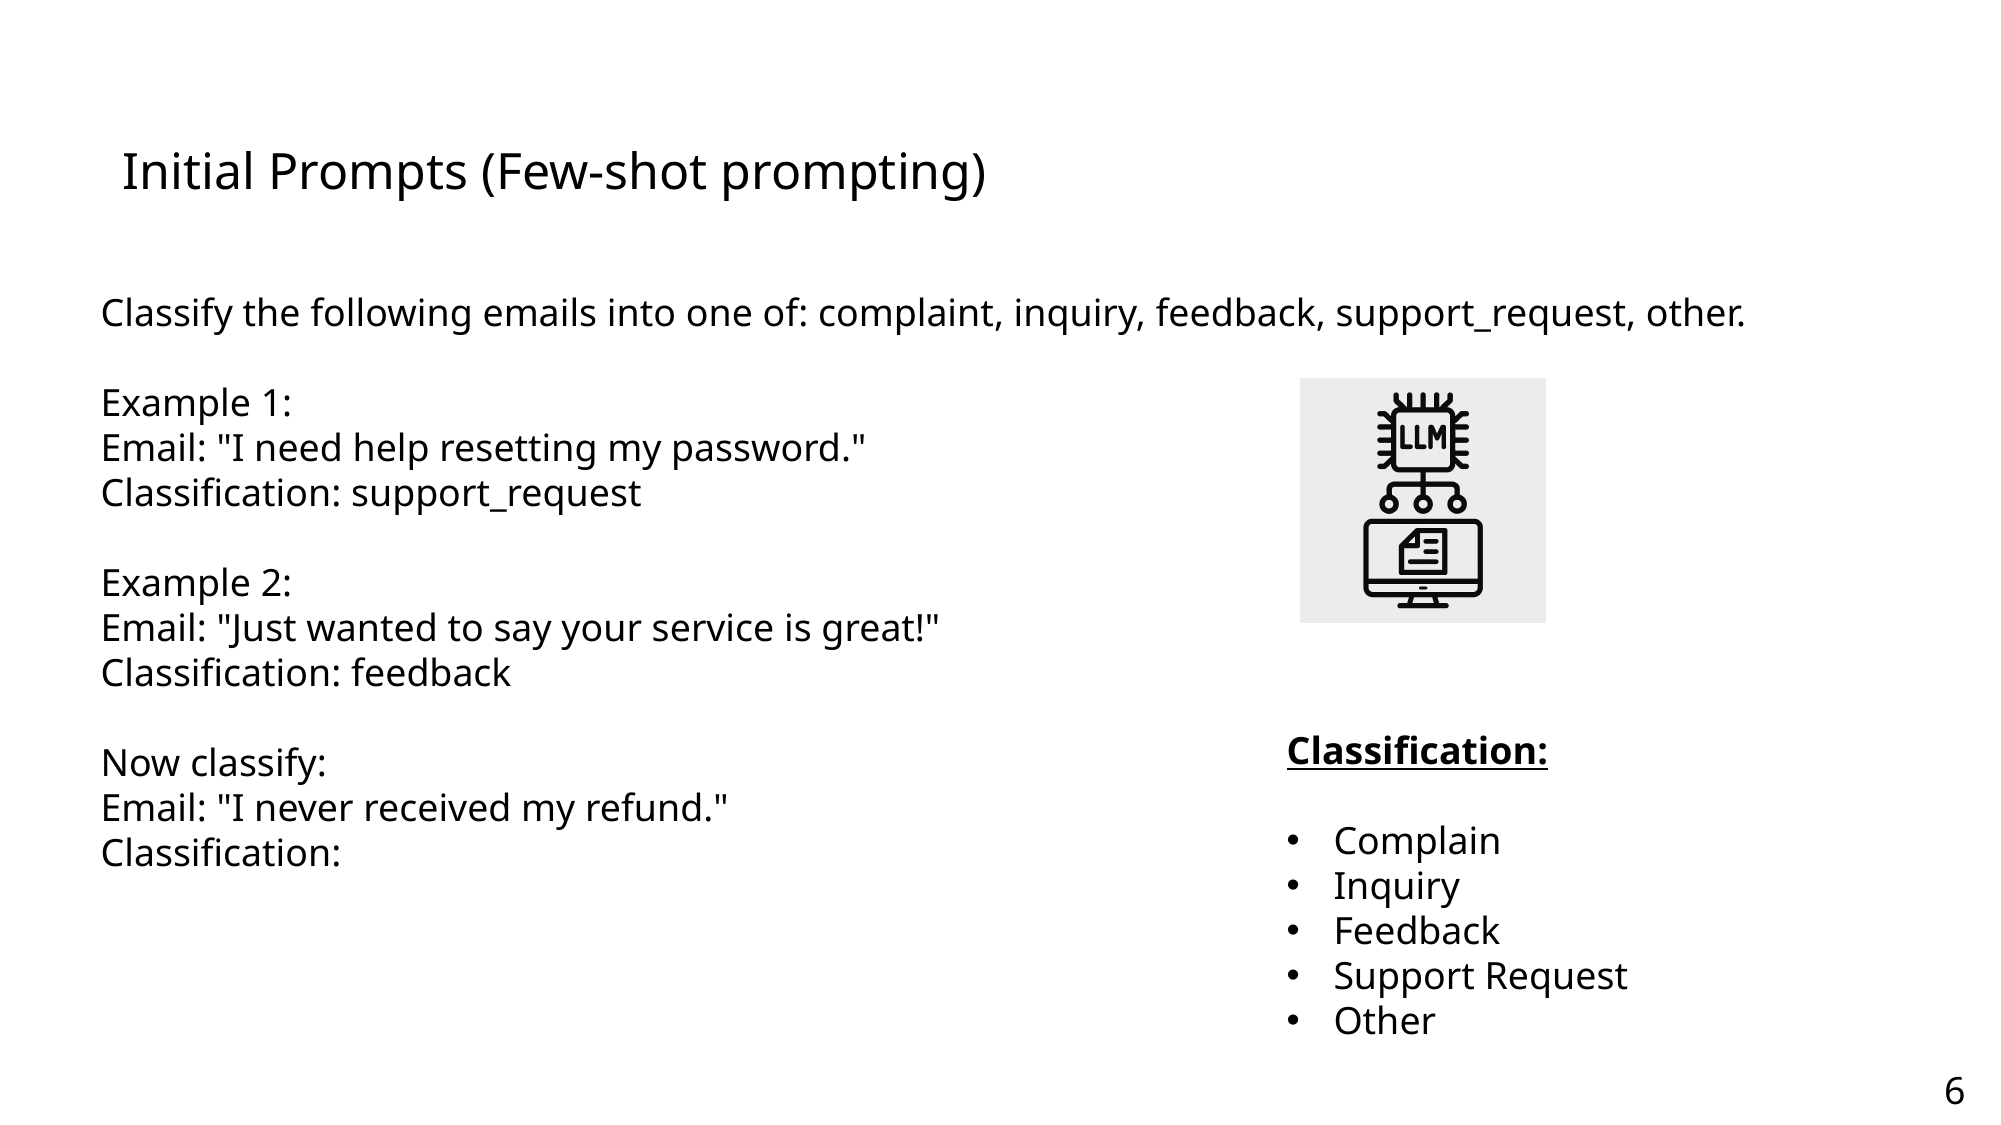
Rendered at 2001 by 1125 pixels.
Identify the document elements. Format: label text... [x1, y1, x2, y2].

text_box Classification: Complain Inquiry Feedback Support Request Other [1271, 719, 1644, 1050]
text_box Classify the following emails into one of: complaint, inquiry, feedback, support_request, other. Example 1: Email: "I need help resetting my password." Classification: support_request Example 2: Email: "Just wanted to say your service is great!" Classification: feedback Now classify: Email: "I never received my refund." Classification: [85, 281, 1763, 927]
picture [1300, 378, 1546, 624]
text_box 6 [1929, 1060, 1981, 1120]
text_box Initial Prompts (Few-shot prompting) [107, 132, 1002, 208]
